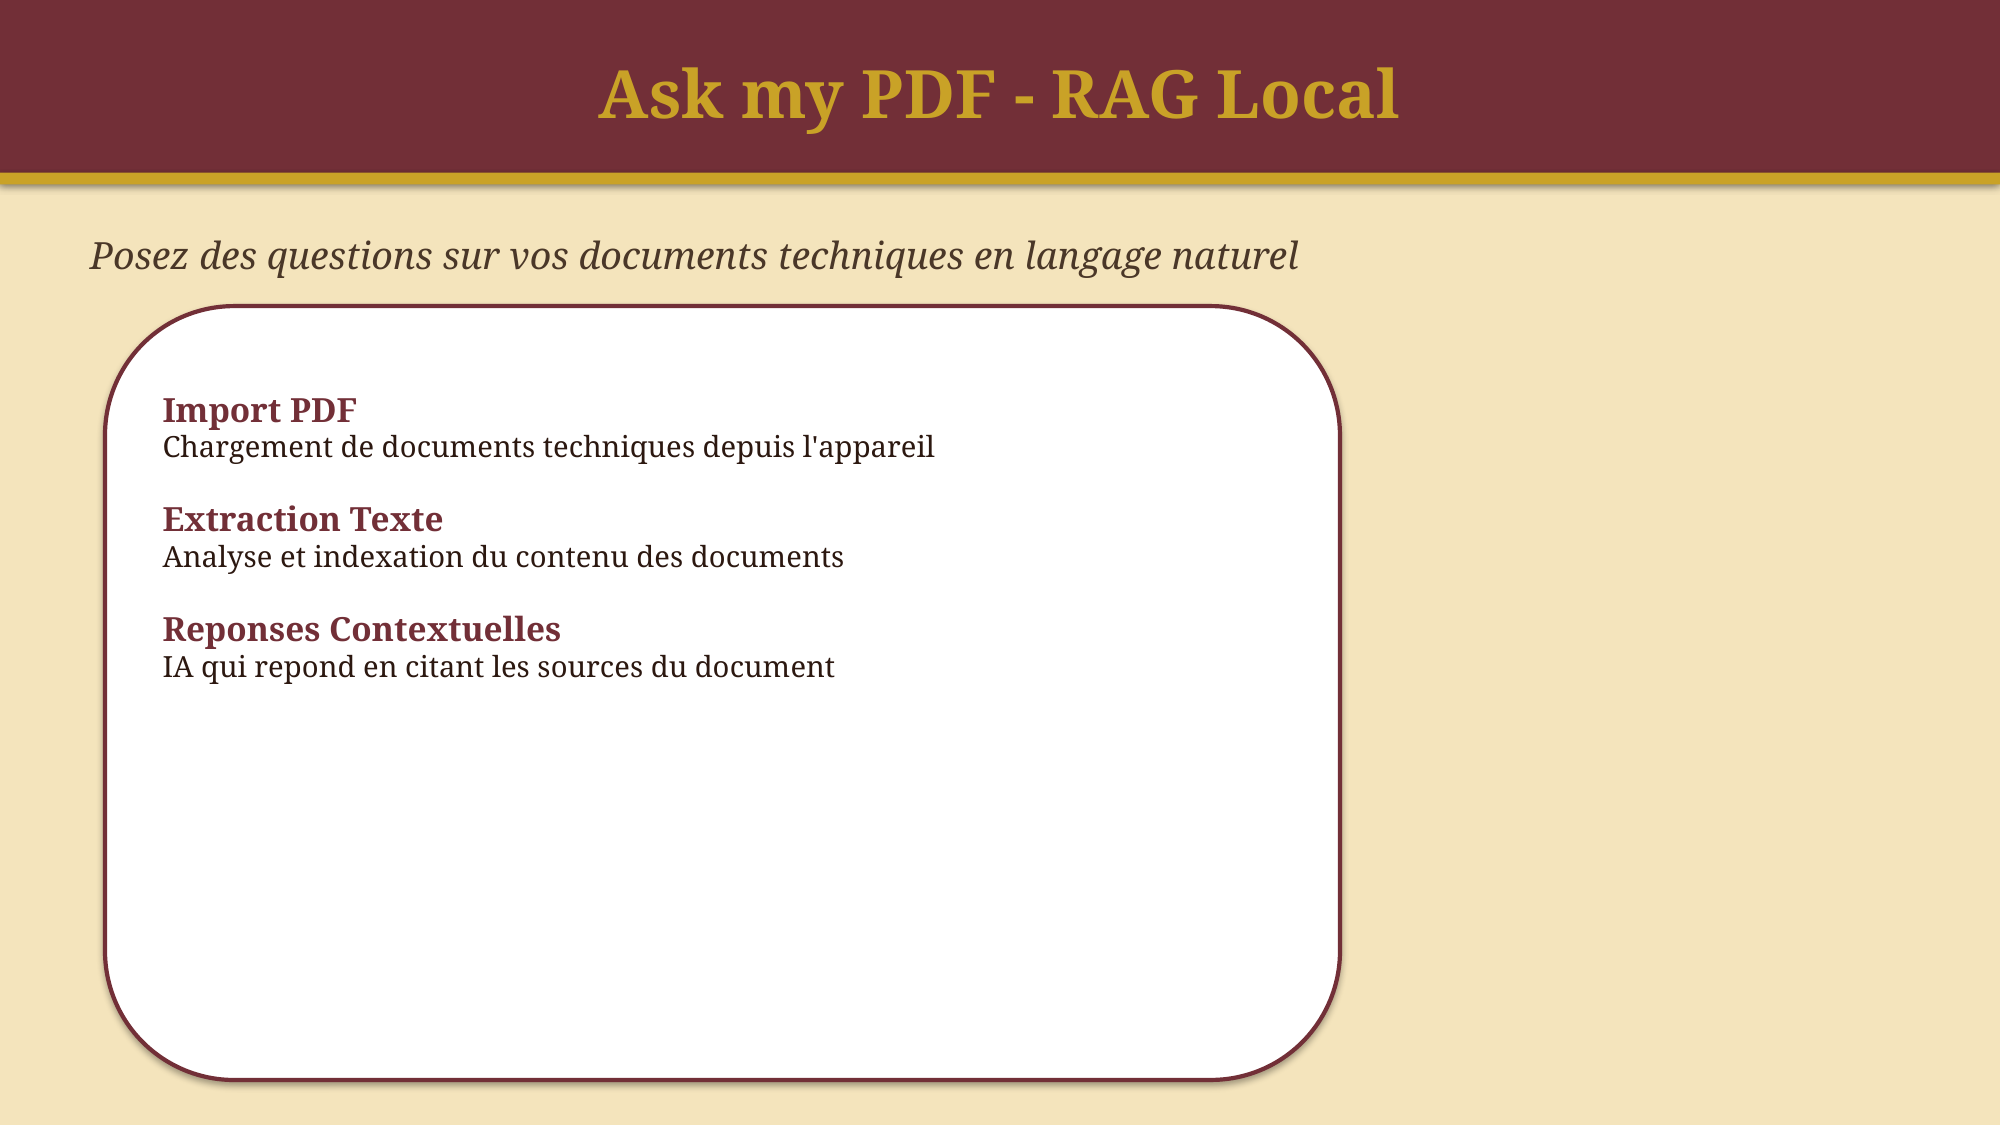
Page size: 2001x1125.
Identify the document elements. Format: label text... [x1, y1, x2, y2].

text_box Posez des questions sur vos documents techniques en langage naturel [74, 224, 1925, 285]
text_box [0, 172, 2000, 185]
text_box [104, 305, 1341, 1081]
text_box Ask my PDF - RAG Local [584, 44, 1416, 140]
text_box Import PDF Chargement de documents techniques depuis l'appareil Extraction Texte Analyse et indexation du contenu des documents Reponses Contextuelles IA qui repond en citant les sources du document [147, 381, 1320, 761]
text_box [0, 0, 2000, 172]
